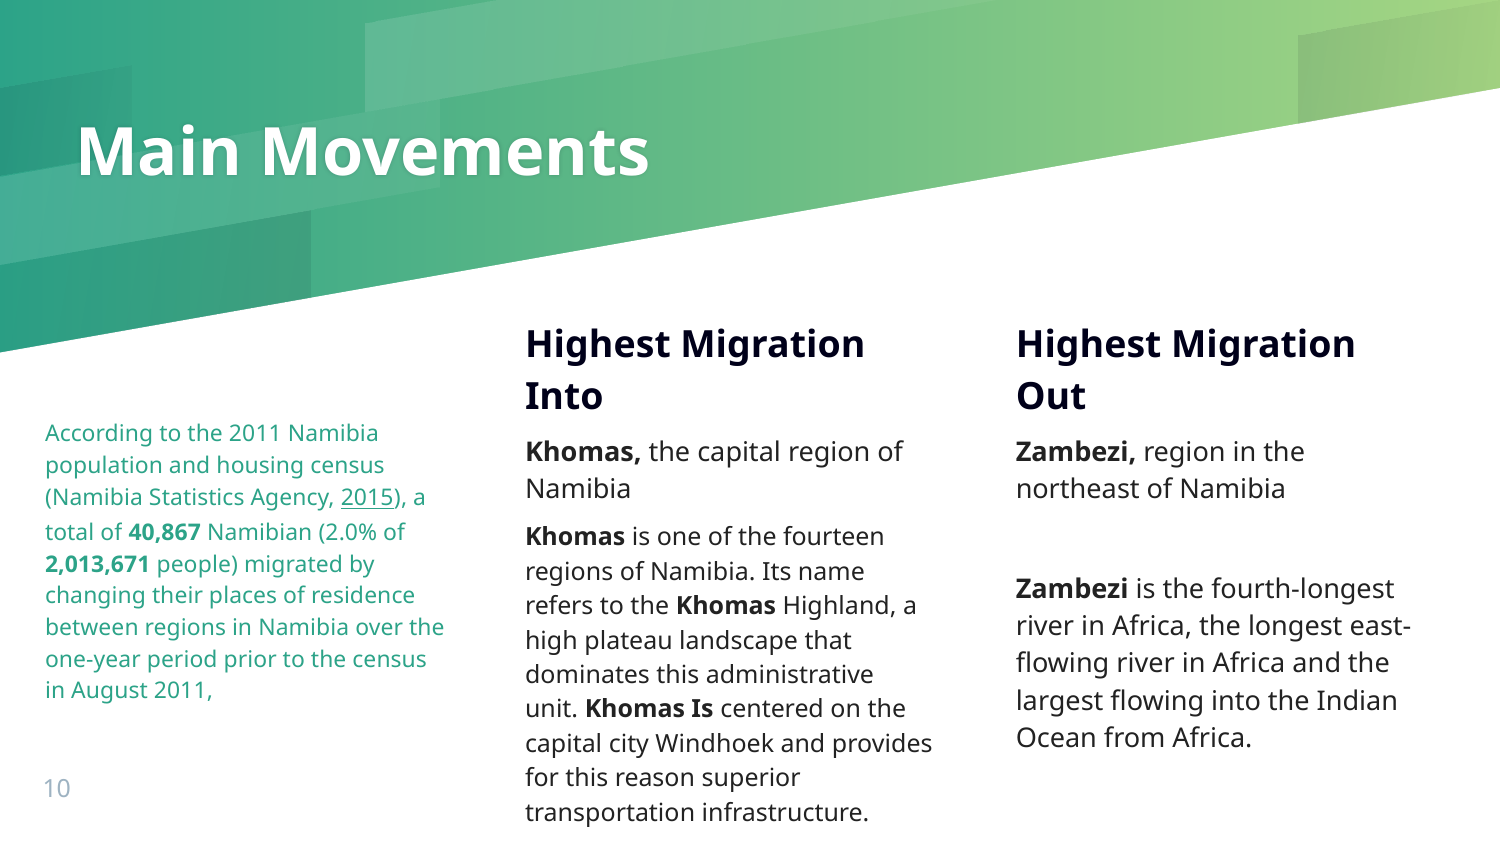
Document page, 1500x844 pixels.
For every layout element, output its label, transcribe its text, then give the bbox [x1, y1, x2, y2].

list Highest Migration Out Zambezi, region in the northeast of Namibia Zambezi is the fourth-longest river in Africa, the longest east-flowing river in Africa and the largest flowing into the Indian Ocean from Africa. [1015, 313, 1425, 808]
list Highest Migration Into Khomas, the capital region of Namibia Khomas is one of the fourteen regions of Namibia. Its name refers to the Khomas Highland, a high plateau landscape that dominates this administrative unit. Khomas Is centered on the capital city Windhoek and provides for this reason superior transportation infrastructure. [525, 313, 935, 808]
title Main Movements [75, 0, 975, 298]
text_box According to the 2011 Namibia population and housing census (Namibia Statistics Agency, 2015), a total of 40,867 Namibian (2.0% of 2,013,671 people) migrated by changing their places of residence between regions in Namibia over the one-year period prior to the census in August 2011, [29, 351, 461, 844]
